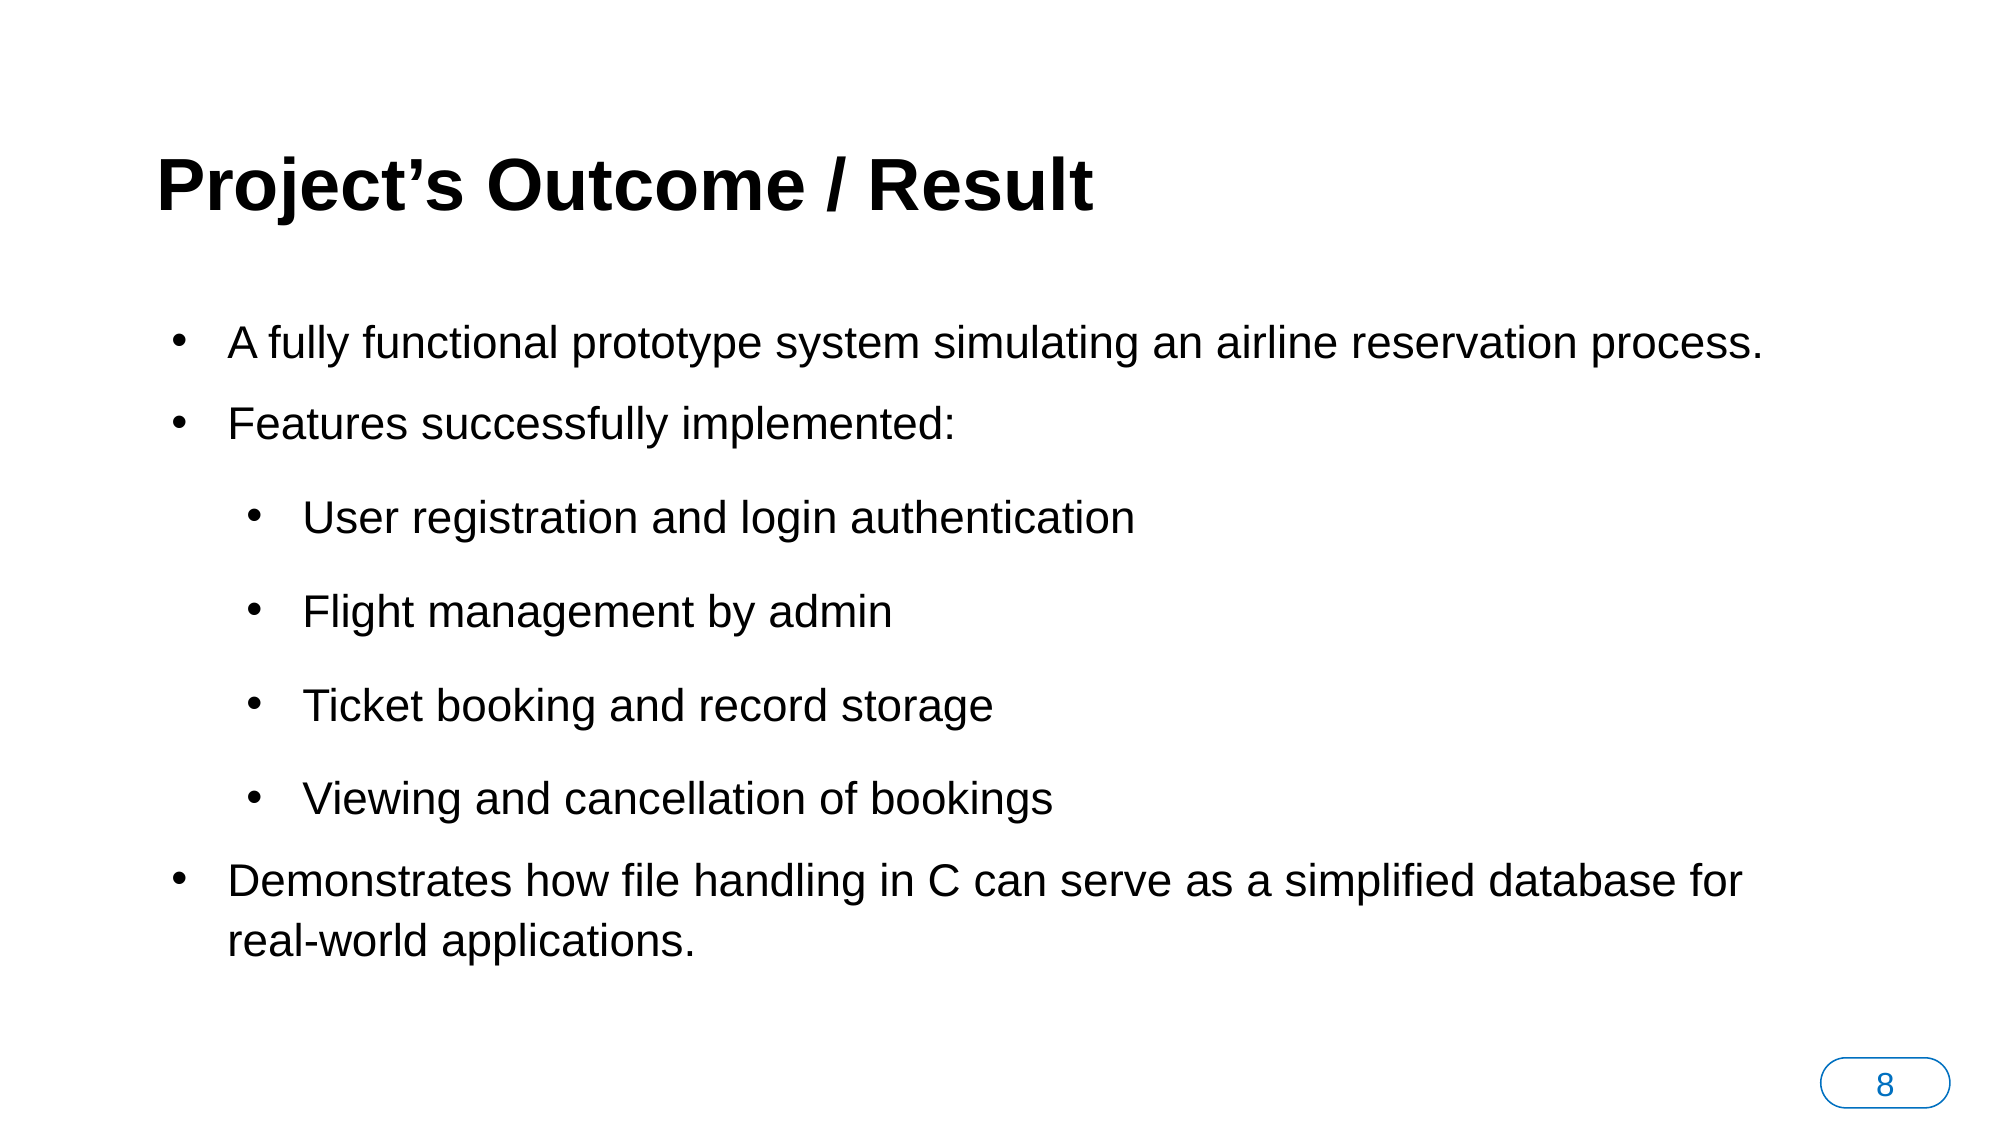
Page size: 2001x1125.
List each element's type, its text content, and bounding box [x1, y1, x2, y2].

text_box 8 [1818, 1055, 1953, 1110]
list A fully functional prototype system simulating an airline reservation process. Features successfully implemented: User registration and login authentication Flight management by admin Ticket booking and record storage Viewing and cancellation of bookings Demonstrates how file handling in C can serve as a simplified database for real-world applications. [137, 299, 1863, 953]
title Project’s Outcome / Result [141, 137, 1129, 237]
